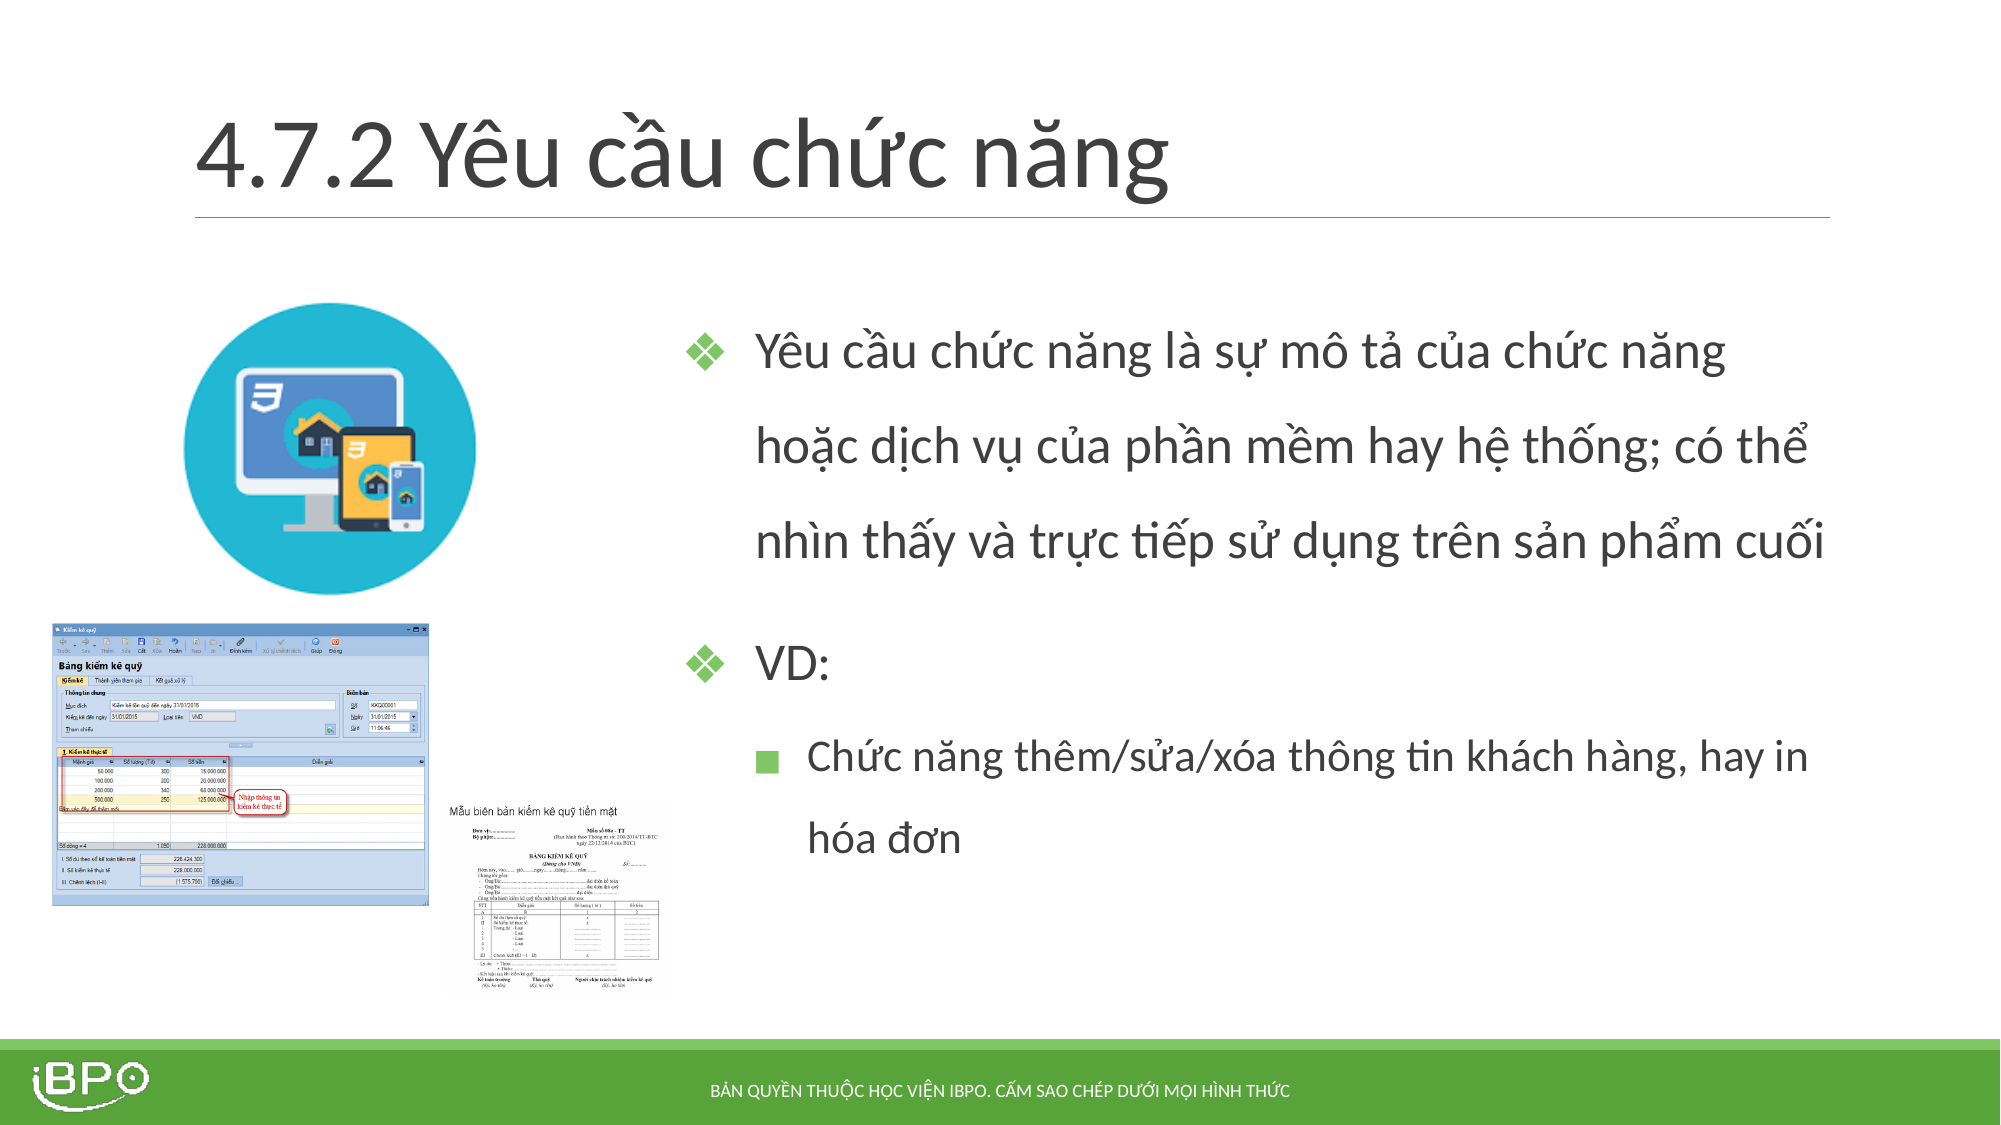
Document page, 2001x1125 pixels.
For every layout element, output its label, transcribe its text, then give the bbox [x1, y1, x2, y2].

footer BẢN QUYỀN THUỘC HỌC VIỆN IBPO. CẤM SAO CHÉP DƯỚI MỌI HÌNH THỨC [604, 1059, 1396, 1120]
picture [13, 1048, 167, 1125]
title 4.7.2 Yêu cầu chức năng [180, 47, 1830, 216]
picture [51, 275, 537, 907]
list Yêu cầu chức năng là sự mô tả của chức năng hoặc dịch vụ của phần mềm hay hệ thống; có thể nhìn thấy và trực tiếp sử dụng trên sản phẩm cuối VD: Chức năng thêm/sửa/xóa thông tin khách hàng, hay in hóa đơn [651, 276, 1830, 963]
picture [445, 800, 672, 995]
